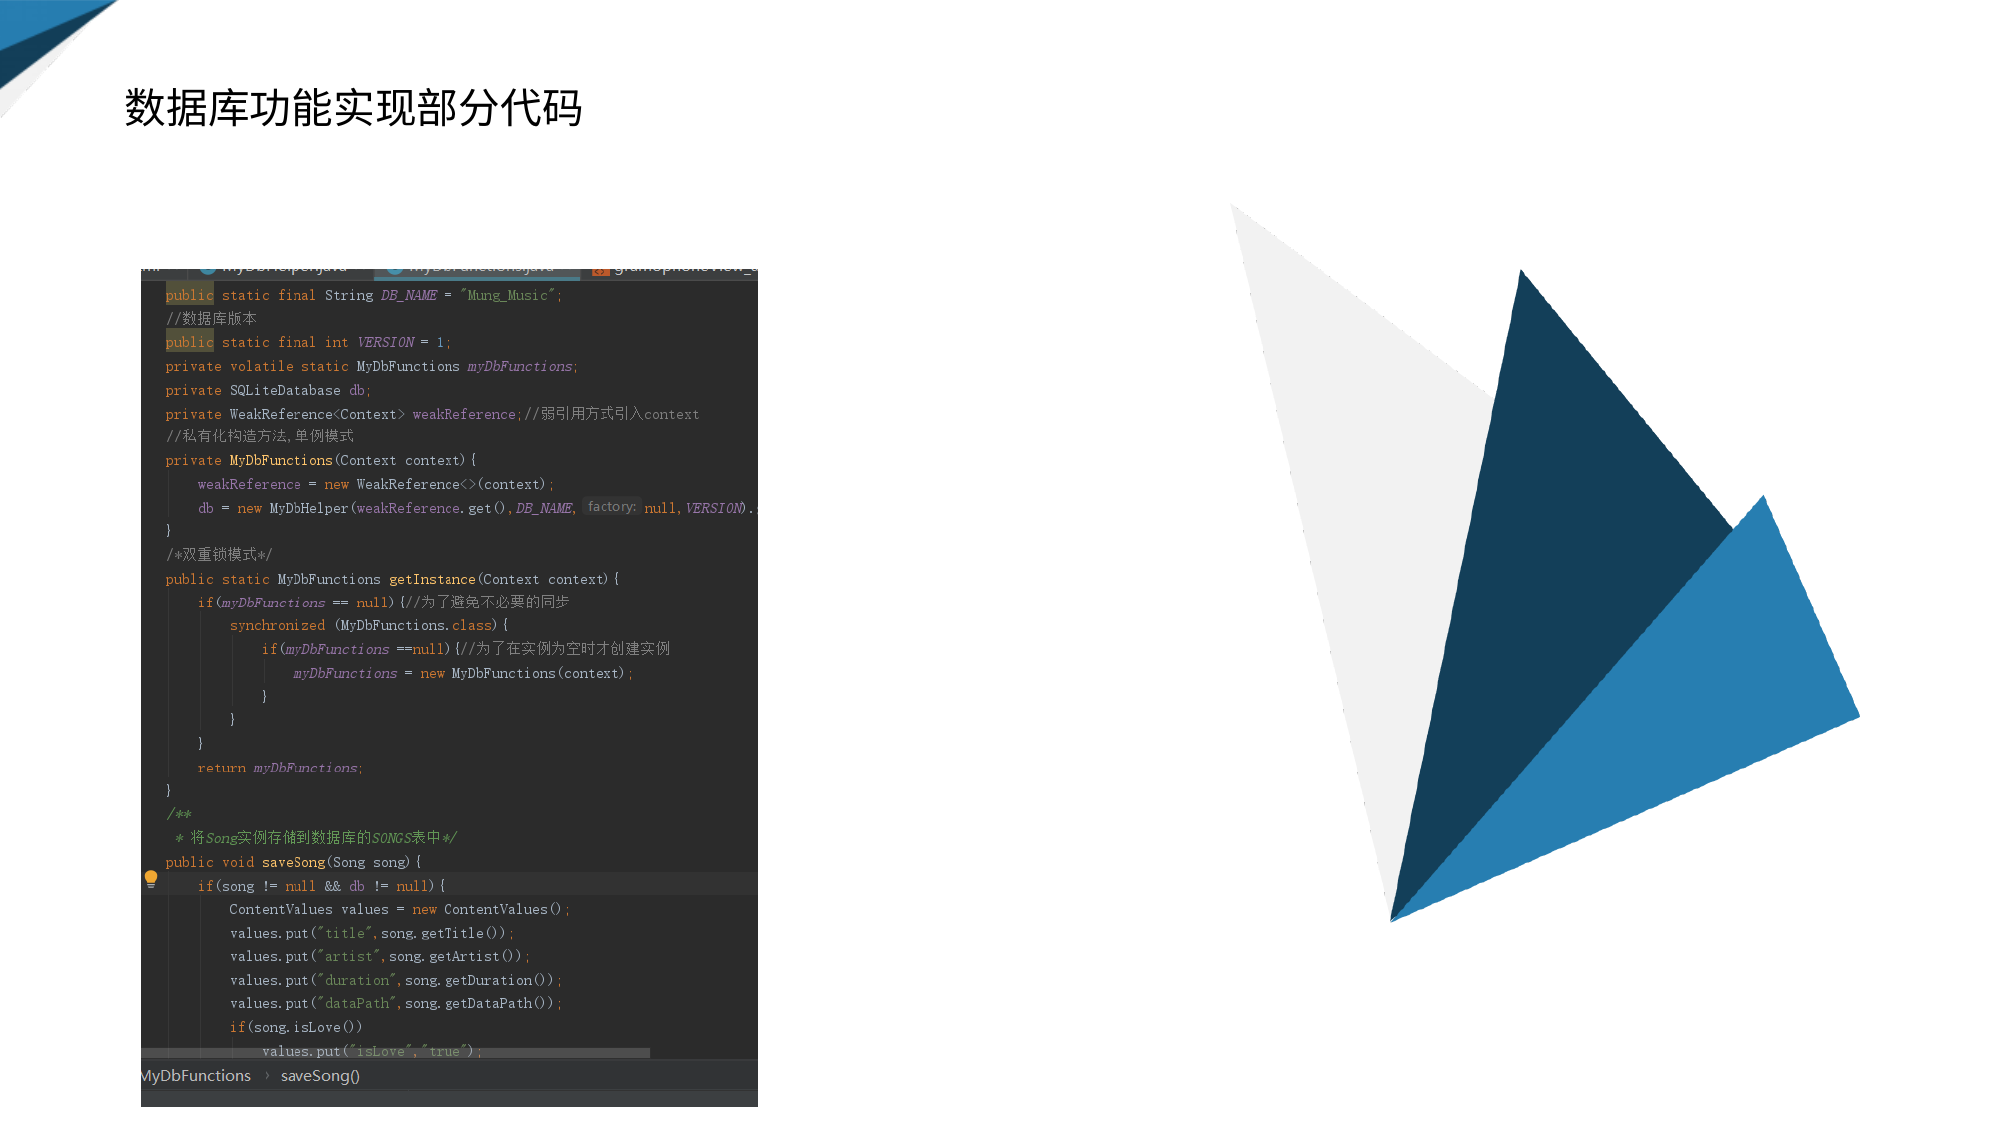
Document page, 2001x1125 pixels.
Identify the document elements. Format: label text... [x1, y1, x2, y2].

text_box 数据库功能实现部分代码 [109, 74, 1349, 140]
picture [1230, 202, 1860, 923]
picture [0, 0, 119, 118]
picture [141, 269, 758, 1107]
